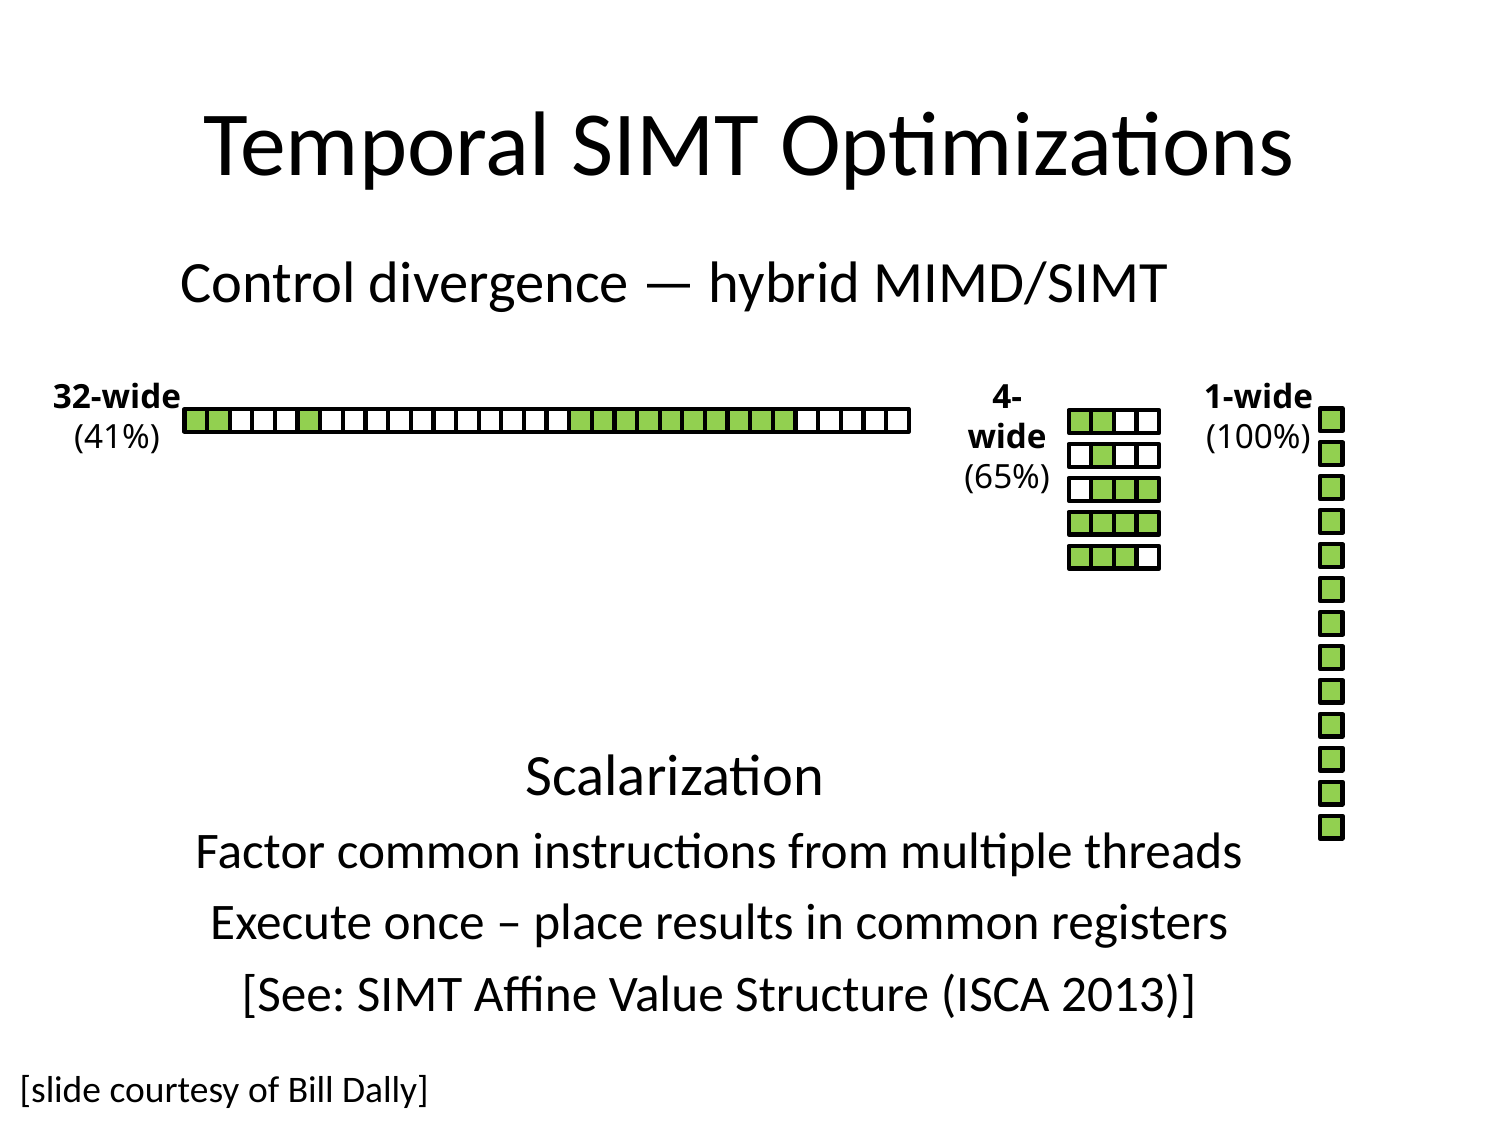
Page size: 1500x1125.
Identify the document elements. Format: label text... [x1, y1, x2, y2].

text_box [28, 367, 909, 464]
title Temporal SIMT Optimizations [75, 45, 1425, 233]
list Control divergence — hybrid MIMD/SIMT Scalarization Factor common instructions from multiple threads Execute once – place results in common registers [See: SIMT Affine Value Structure (ISCA 2013)] [0, 236, 1350, 1038]
text_box [slide courtesy of Bill Dally] [4, 1057, 444, 1118]
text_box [938, 367, 1343, 839]
